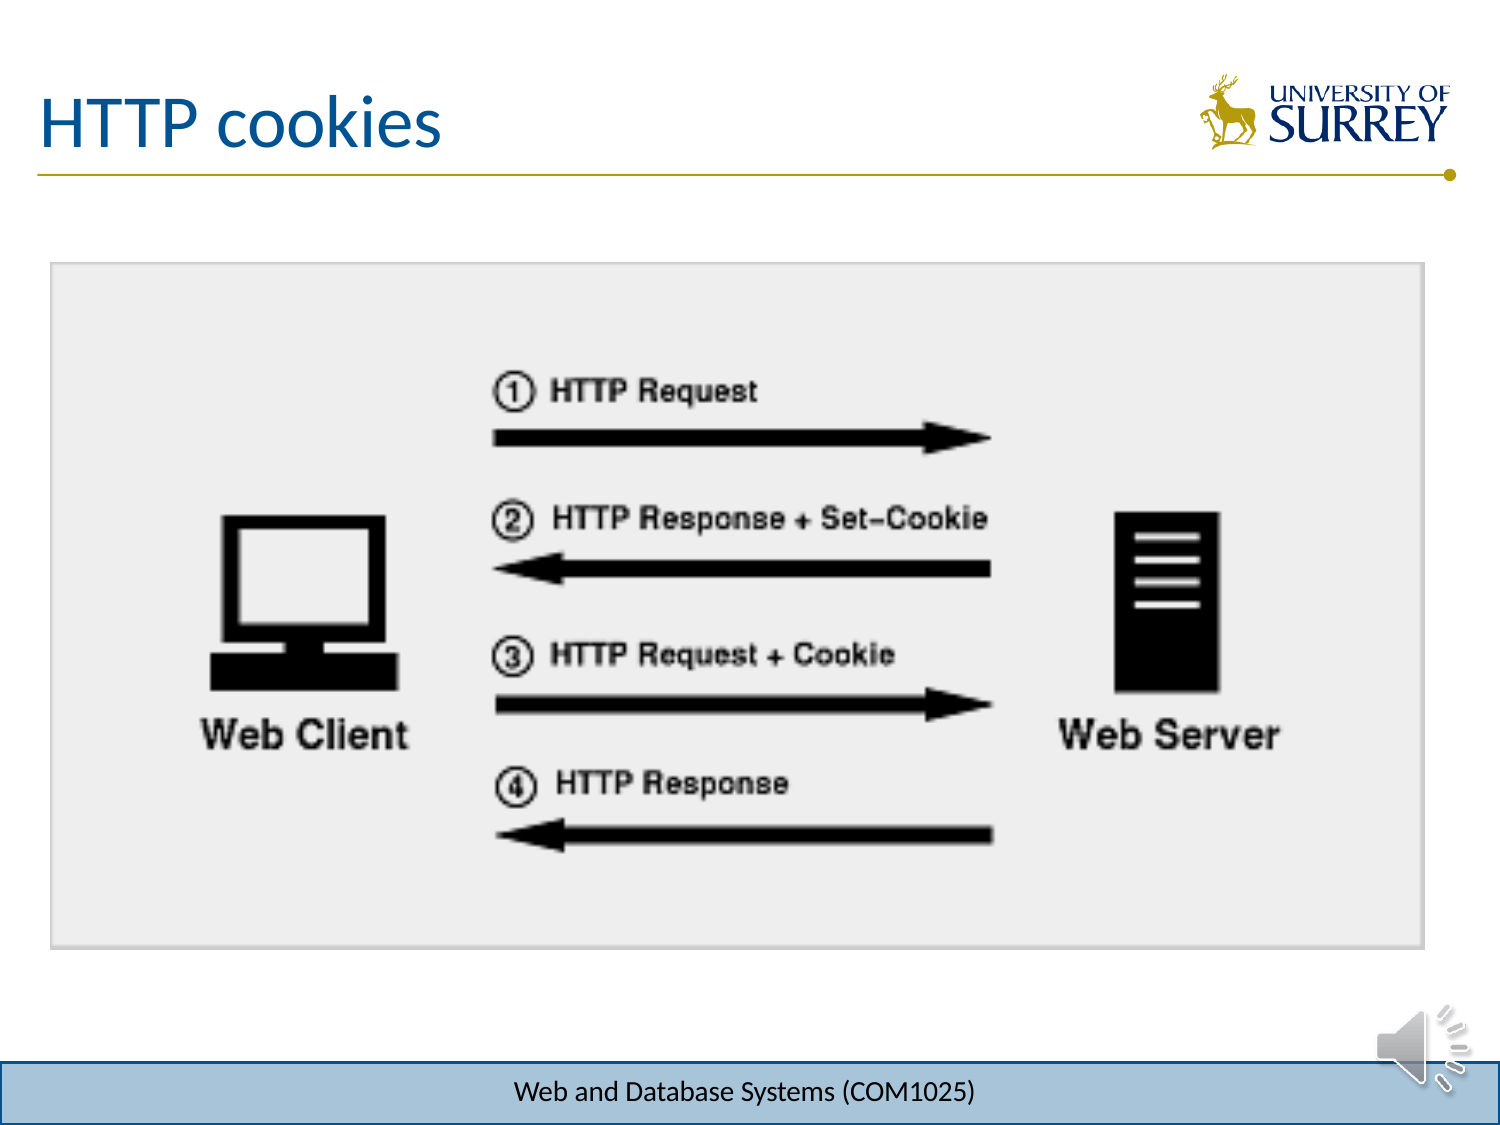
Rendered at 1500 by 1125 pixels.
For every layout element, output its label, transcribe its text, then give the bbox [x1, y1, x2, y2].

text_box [0, 999, 1500, 1125]
title HTTP cookies [37, 70, 1184, 261]
picture [49, 262, 1426, 951]
picture [1199, 74, 1451, 150]
text_box [1184, 168, 1457, 182]
